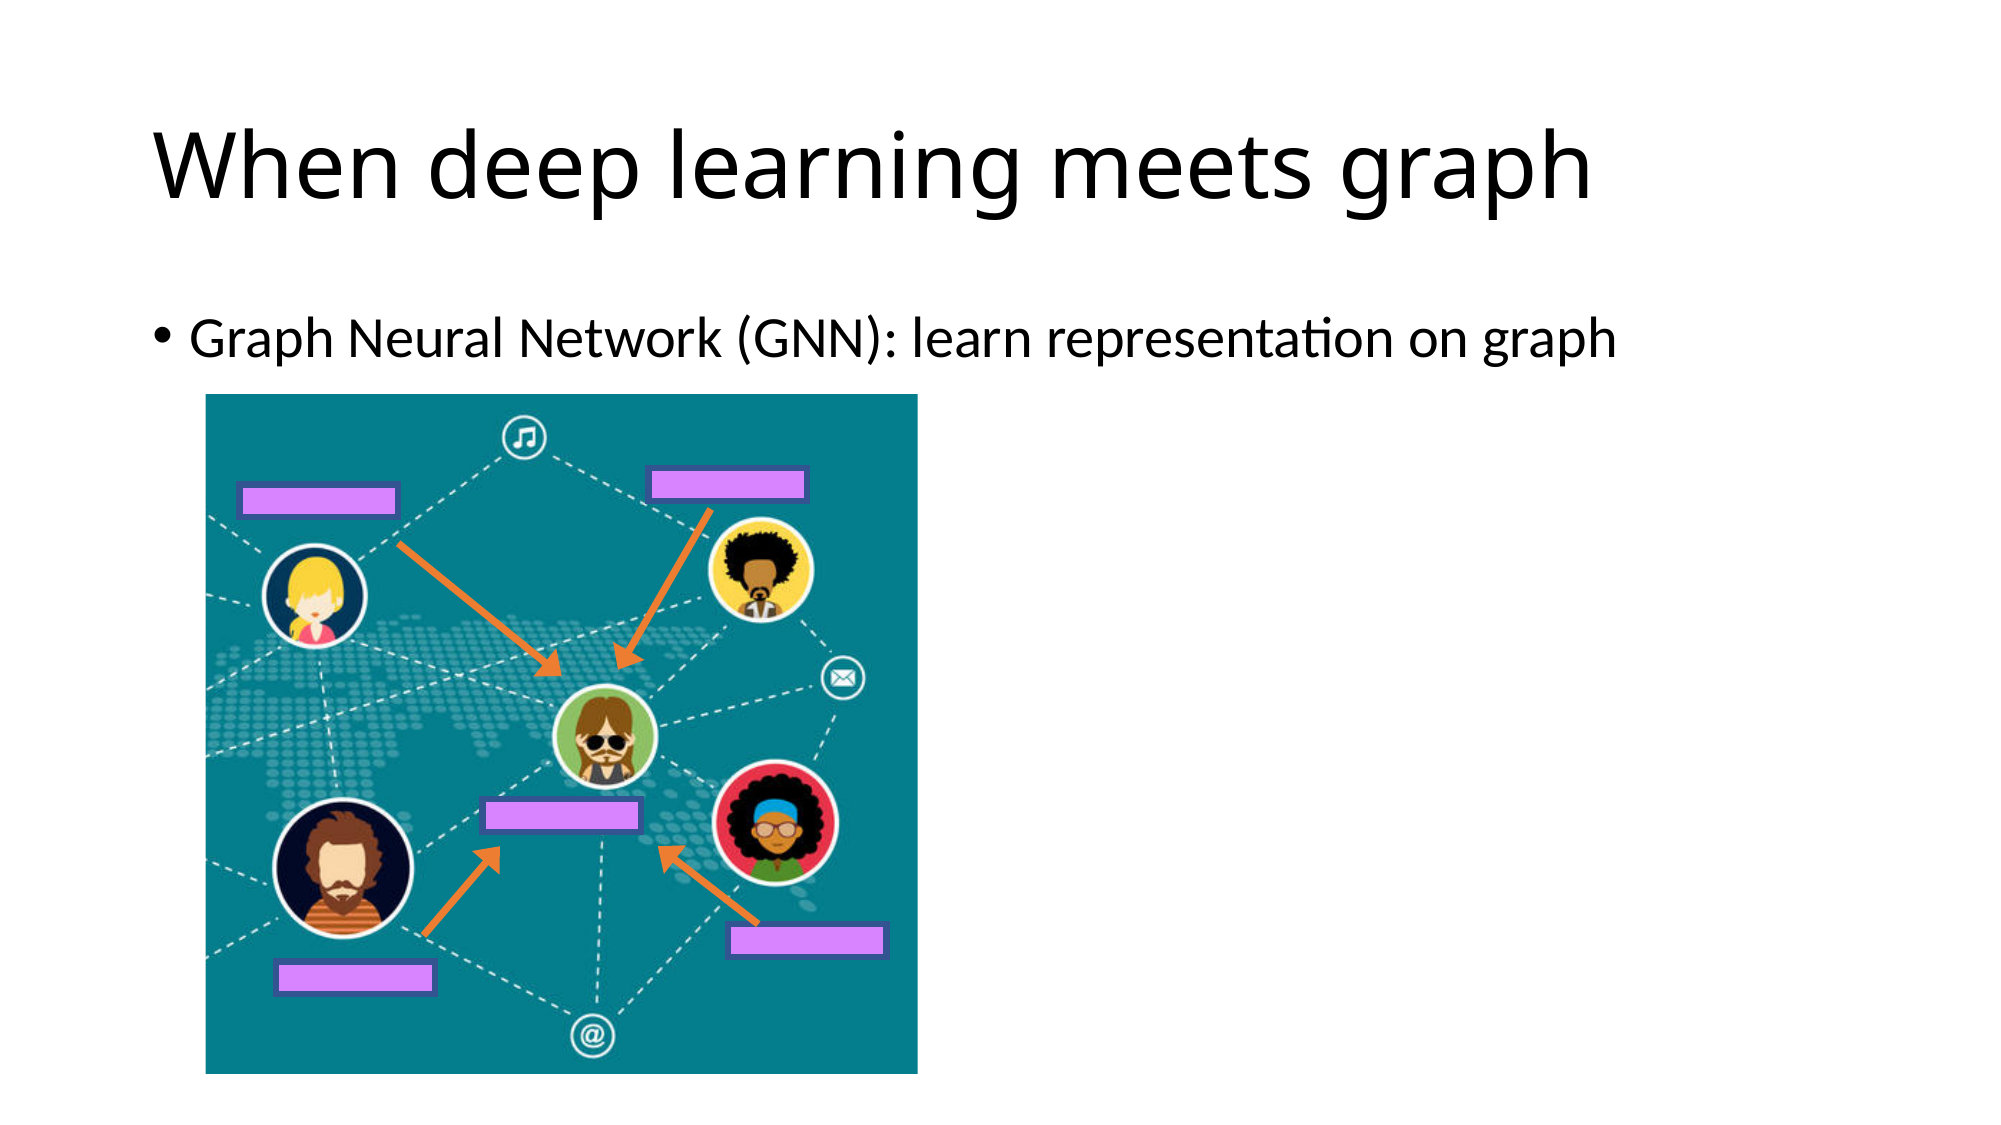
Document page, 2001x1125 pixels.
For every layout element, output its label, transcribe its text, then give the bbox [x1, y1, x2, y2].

list Graph Neural Network (GNN): learn representation on graph [137, 299, 1863, 1014]
title When deep learning meets graph [137, 59, 1863, 278]
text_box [239, 467, 887, 995]
picture [205, 394, 918, 1074]
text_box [398, 509, 759, 936]
